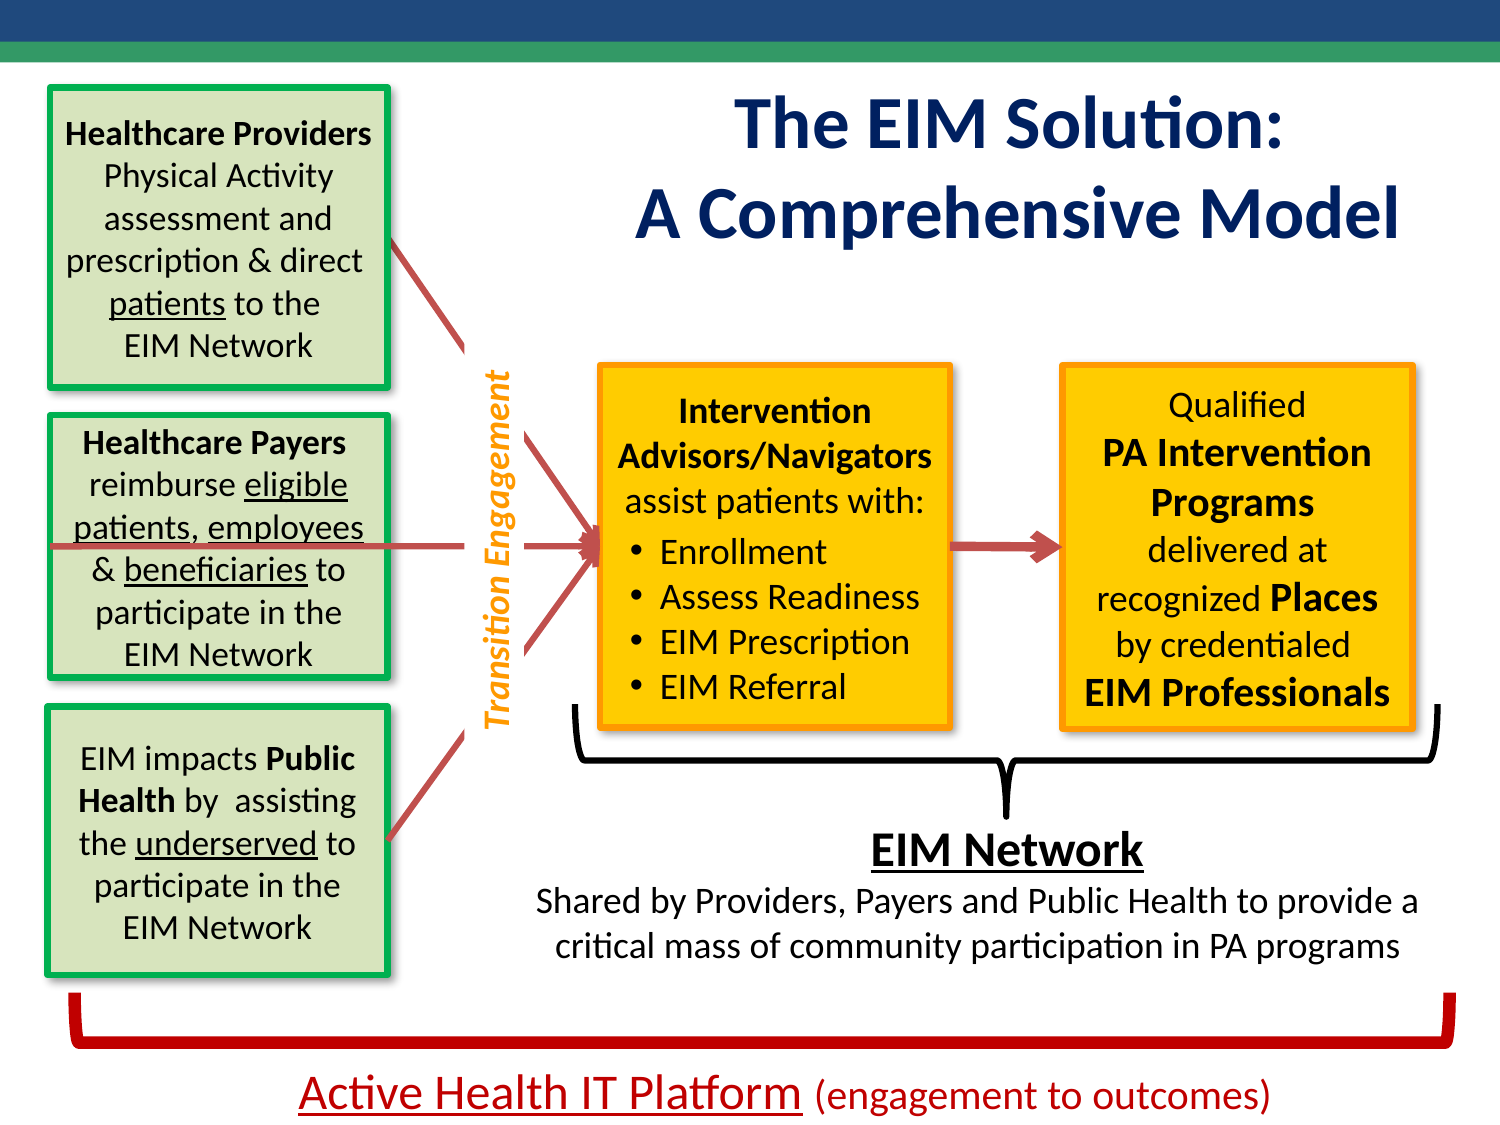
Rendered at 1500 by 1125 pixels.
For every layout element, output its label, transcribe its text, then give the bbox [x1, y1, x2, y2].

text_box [0, 0, 1500, 63]
text_box [604, 704, 1439, 809]
text_box Healthcare Payers reimburse eligible patients, employees & beneficiaries to participate in the EIM Network [48, 413, 382, 680]
text_box Qualified PA Intervention Programs delivered at recognized Places by credentialed EIM Professionals [1060, 363, 1415, 704]
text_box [387, 237, 601, 545]
text_box Active Health IT Platform (engagement to outcomes) [222, 1051, 1348, 1125]
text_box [387, 546, 601, 841]
text_box Intervention Advisors/Navigators assist patients with: Enrollment Assess Readiness EIM Prescription EIM Referral [604, 363, 952, 704]
text_box Shared by Providers, Payers and Public Health to provide a critical mass of community participation in PA programs [481, 868, 1475, 974]
text_box [73, 992, 1451, 1044]
text_box EIM Network [794, 809, 1220, 868]
text_box Healthcare Providers Physical Activity assessment and prescription & direct patients to the EIM Network [48, 85, 390, 389]
text_box The EIM Solution: A Comprehensive Model [562, 71, 1475, 261]
text_box EIM impacts Public Health by assisting the underserved to participate in the EIM Network [45, 704, 390, 977]
